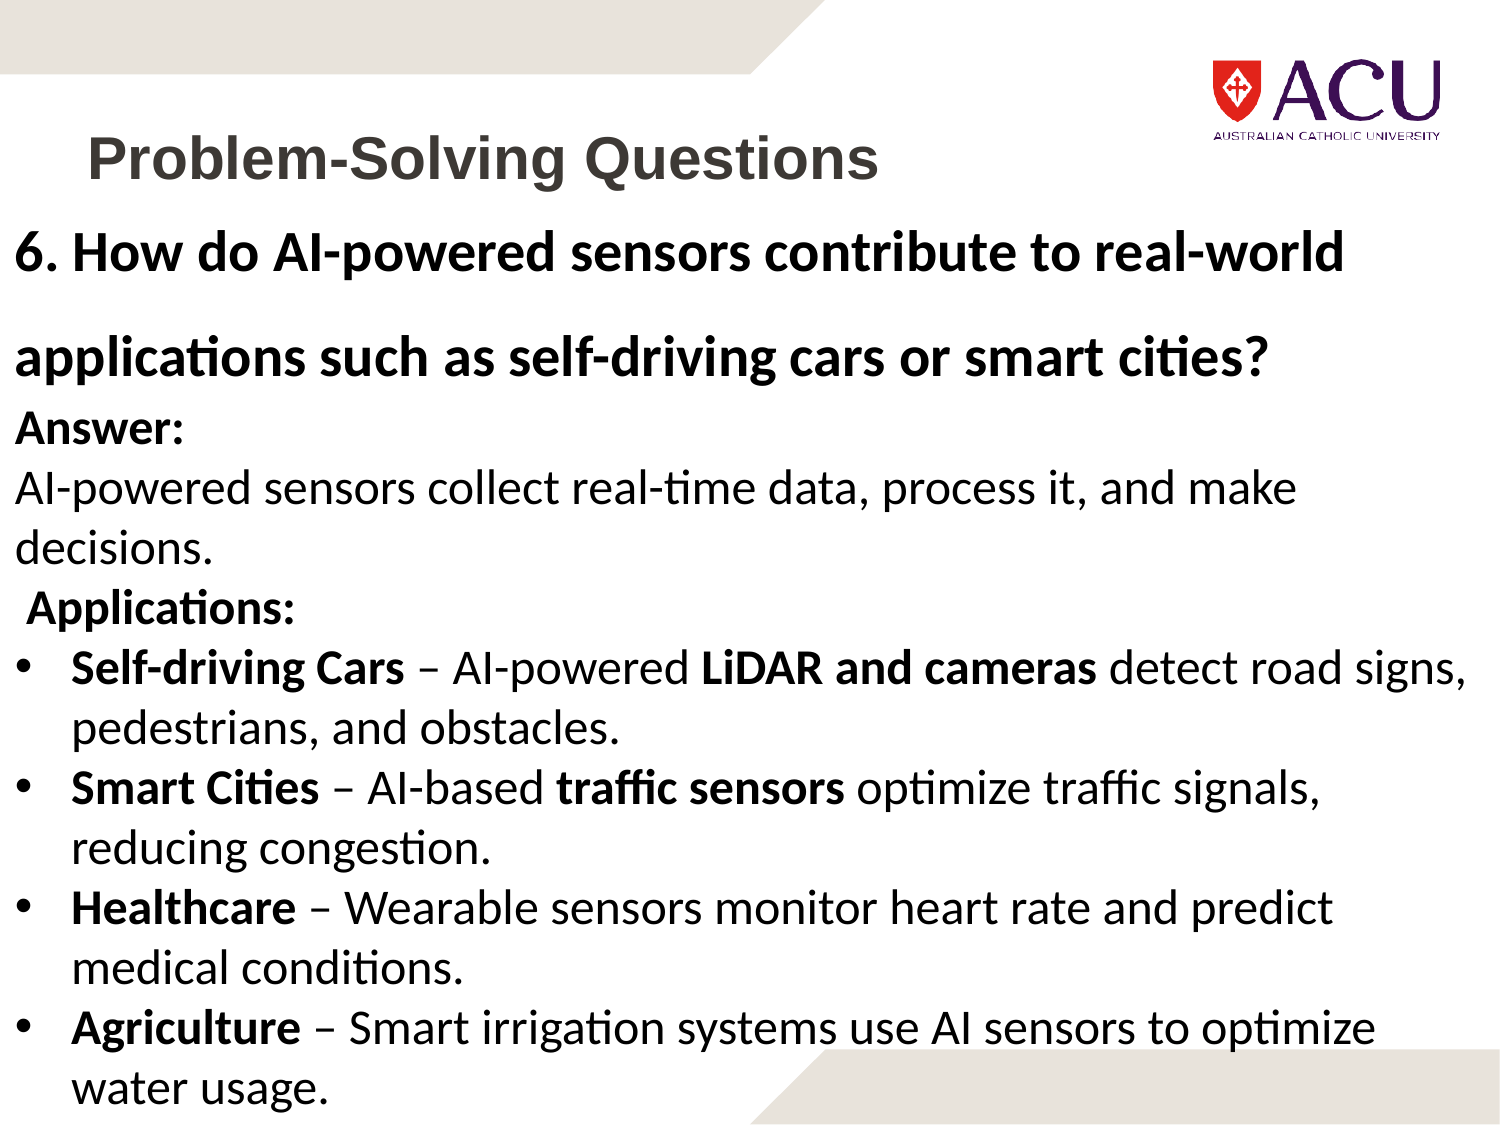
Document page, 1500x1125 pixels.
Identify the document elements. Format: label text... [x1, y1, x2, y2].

title Problem-Solving Questions [85, 116, 1161, 171]
text_box Answer: AI-powered sensors collect real-time data, process it, and make decisions. Applications: Self-driving Cars – AI-powered LiDAR and cameras detect road signs, pedestrians, and obstacles. Smart Cities – AI-based traffic sensors optimize traffic signals, reducing congestion. Healthcare – Wearable sensors monitor heart rate and predict medical conditions. Agriculture – Smart irrigation systems use AI sensors to optimize water usage. [0, 387, 1500, 1123]
picture [1213, 59, 1440, 140]
text_box 6. How do AI-powered sensors contribute to real-world applications such as self-driving cars or smart cities? [0, 171, 1500, 387]
